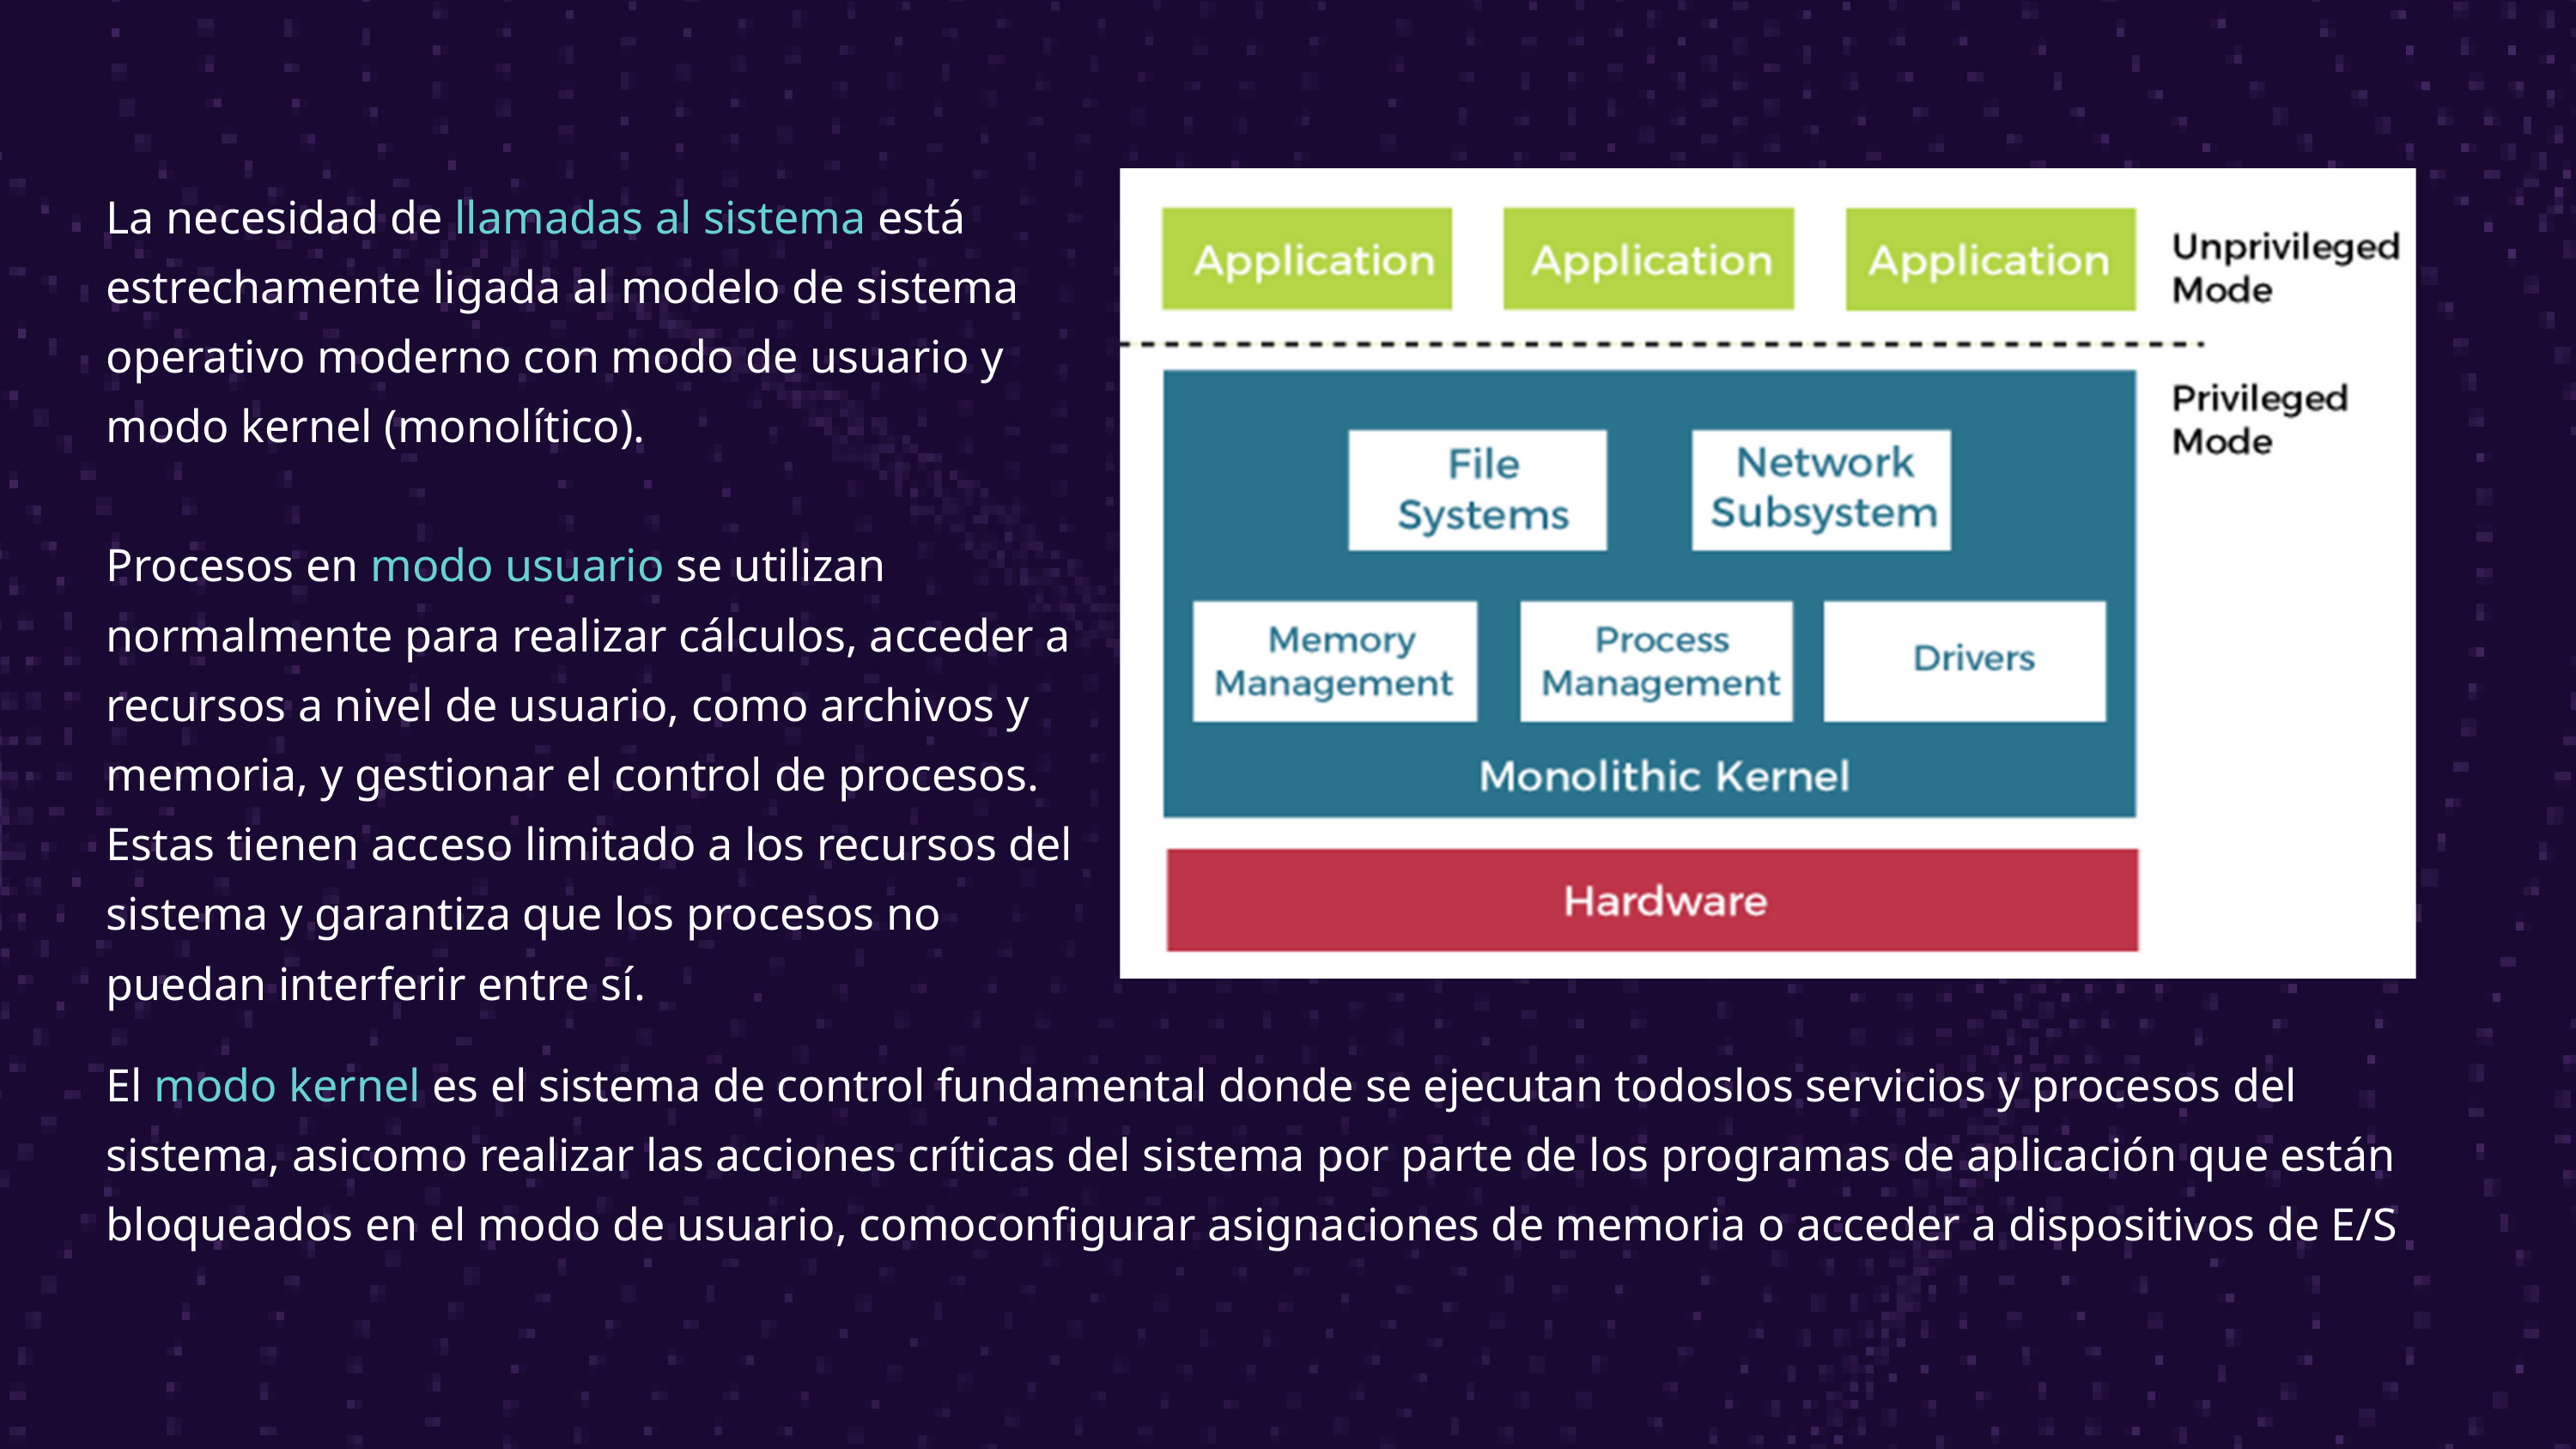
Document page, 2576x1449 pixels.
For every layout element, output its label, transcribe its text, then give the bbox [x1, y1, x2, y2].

text_box La necesidad de llamadas al sistema está estrechamente ligada al modelo de sistema operativo moderno con modo de usuario y modo kernel (monolítico). Procesos en modo usuario se utilizan normalmente para realizar cálculos, acceder a recursos a nivel de usuario, como archivos y memoria, y gestionar el control de procesos. Estas tienen acceso limitado a los recursos del sistema y garantiza que los procesos no puedan interferir entre sí. [106, 173, 1082, 1009]
text_box [1120, 168, 2416, 979]
text_box El modo kernel es el sistema de control fundamental donde se ejecutan todoslos servicios y procesos del sistema, asicomo realizar las acciones críticas del sistema por parte de los programas de aplicación que están bloqueados en el modo de usuario, comoconfigurar asignaciones de memoria o acceder a dispositivos de E/S [106, 1040, 2482, 1320]
text_box [0, 0, 2576, 1449]
